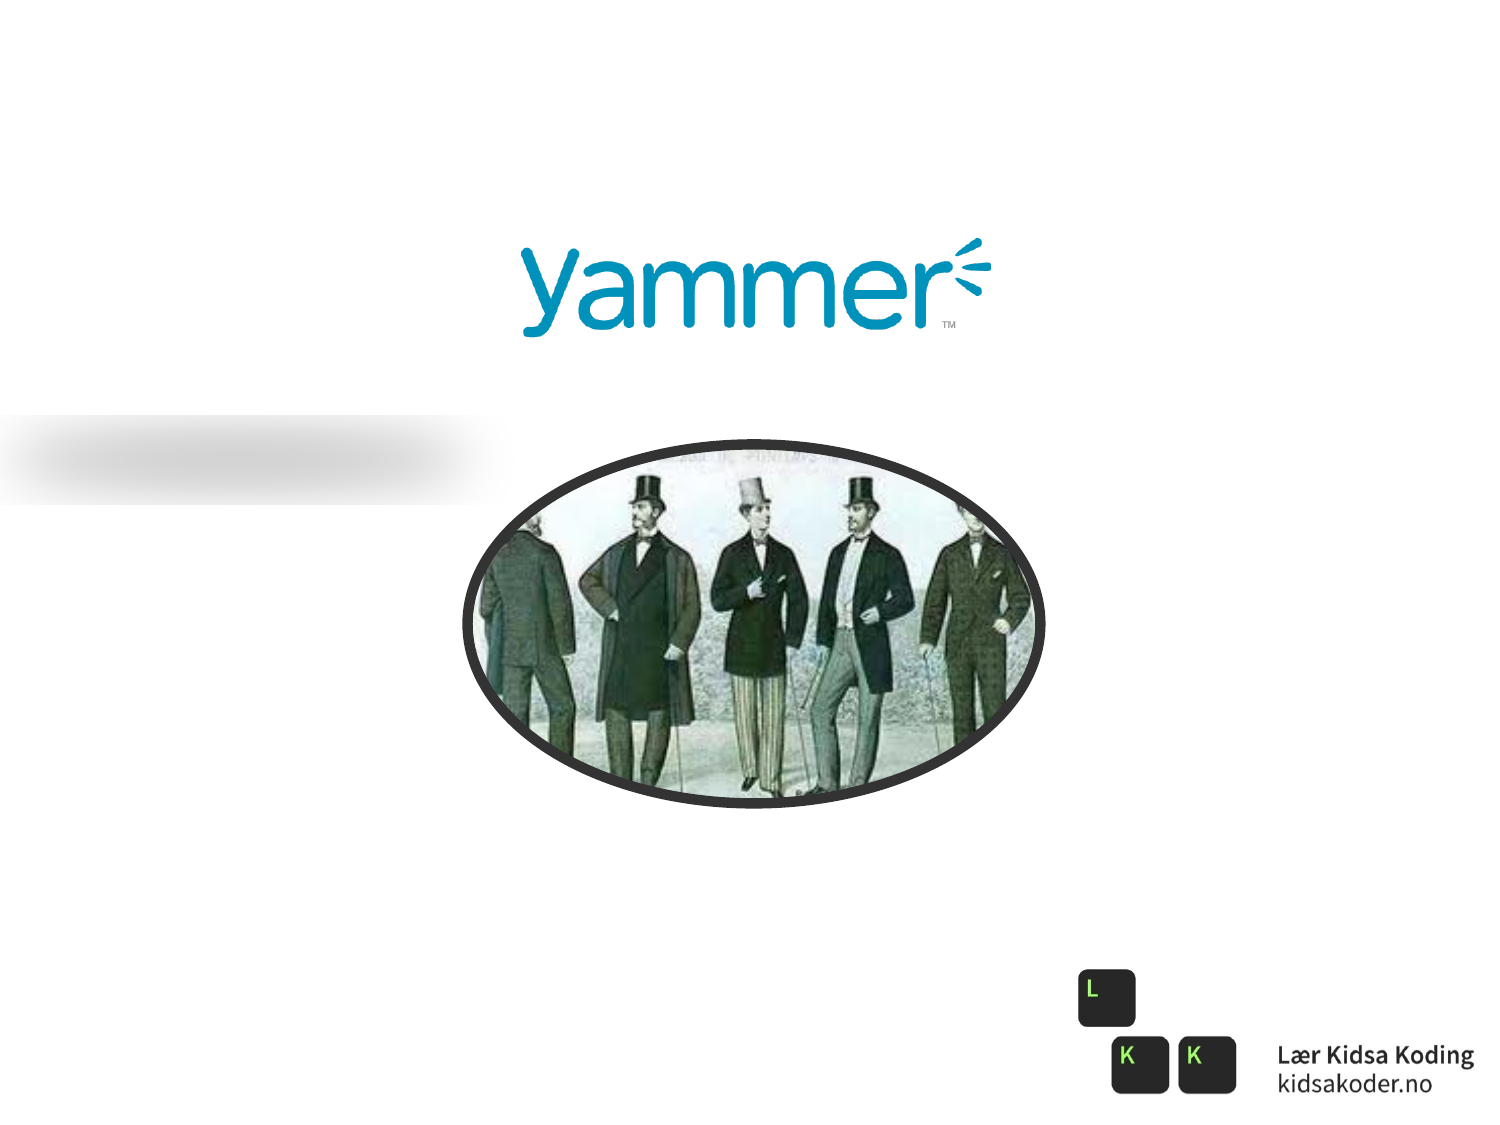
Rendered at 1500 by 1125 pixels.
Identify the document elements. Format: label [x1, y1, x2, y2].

picture [520, 231, 992, 346]
picture [1059, 949, 1500, 1125]
picture [467, 444, 1041, 804]
